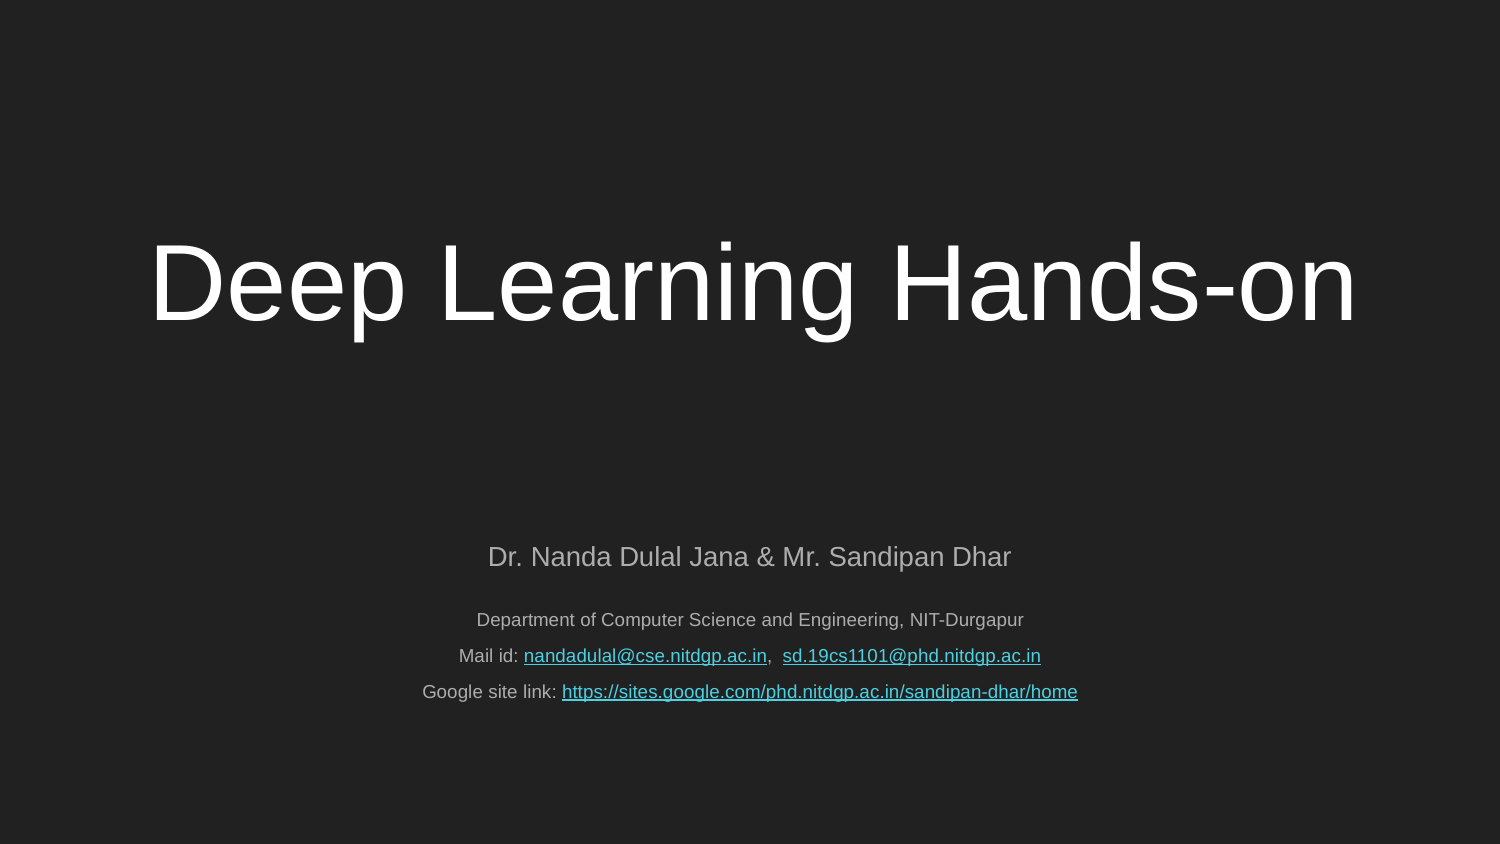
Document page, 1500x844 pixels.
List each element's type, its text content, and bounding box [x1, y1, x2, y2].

subtitle Dr. Nanda Dulal Jana & Mr. Sandipan Dhar Department of Computer Science and Engineering, NIT-Durgapur Mail id: nandadulal@cse.nitdgp.ac.in, sd.19cs1101@phd.nitdgp.ac.in Google site link: https://sites.google.com/phd.nitdgp.ac.in/sandipan-dhar/home [119, 530, 1381, 701]
title Deep Learning Hands-on [69, 20, 1468, 357]
